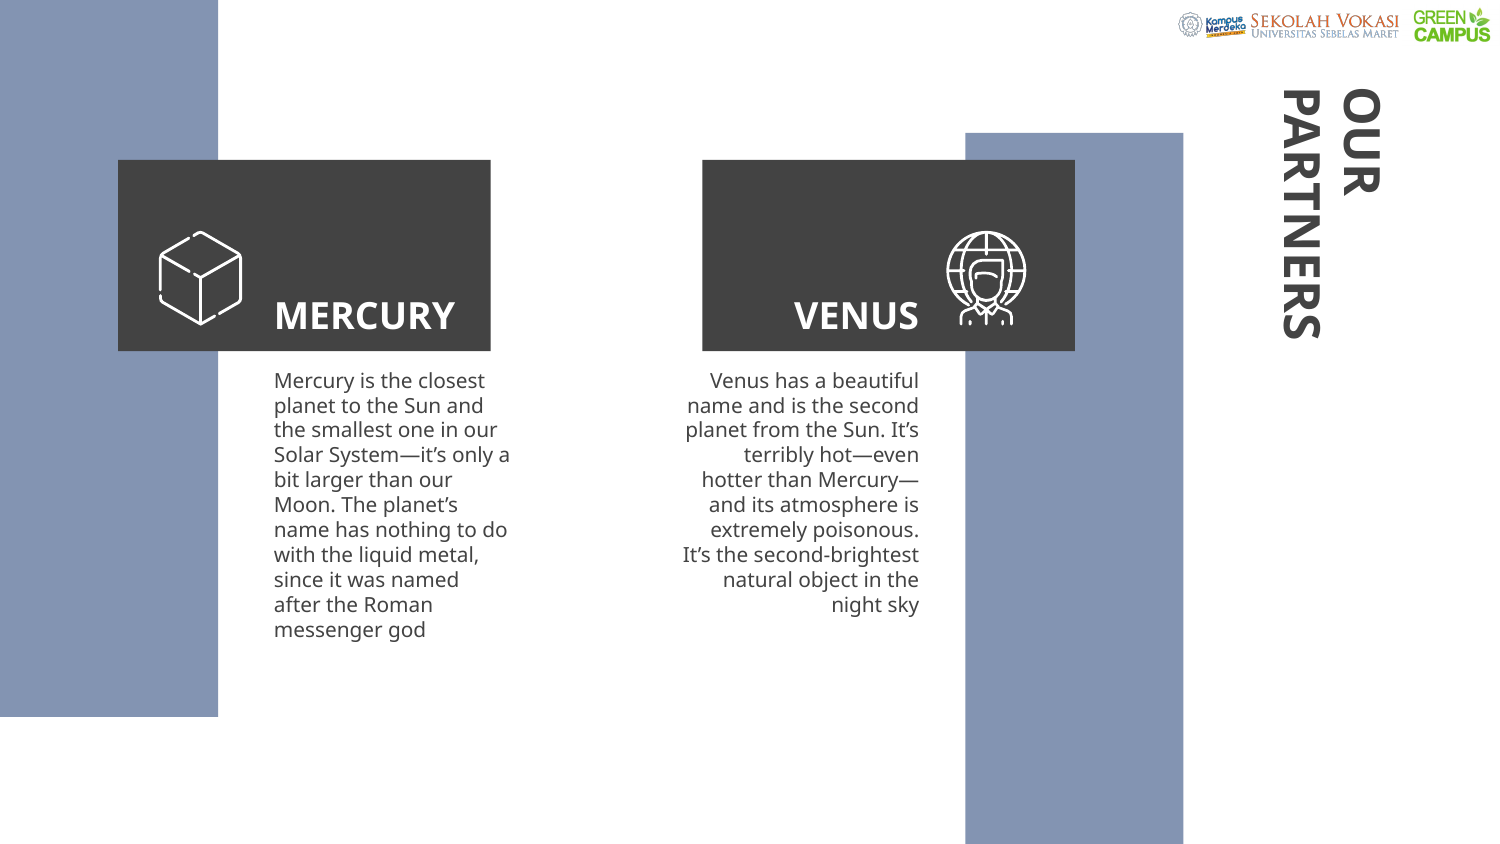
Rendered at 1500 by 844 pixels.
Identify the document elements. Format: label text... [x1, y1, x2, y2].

title MERCURY [259, 289, 689, 353]
subtitle Mercury is the closest planet to the Sun and the smallest one in our Solar System—it’s only a bit larger than our Moon. The planet’s name has nothing to do with the liquid metal, since it was named after the Roman messenger god [259, 353, 526, 535]
text_box [702, 159, 1075, 352]
text_box [0, 0, 219, 717]
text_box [158, 230, 243, 326]
subtitle Venus has a beautiful name and is the second planet from the Sun. It’s terribly hot—even hotter than Mercury—and its atmosphere is extremely poisonous. It’s the second-brightest natural object in the night sky [667, 353, 935, 535]
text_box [946, 230, 1027, 326]
picture [1173, 4, 1500, 47]
text_box [118, 159, 491, 352]
title VENUS [689, 289, 935, 353]
text_box [965, 132, 1184, 844]
title OUR PARTNERS [1294, 71, 1375, 473]
